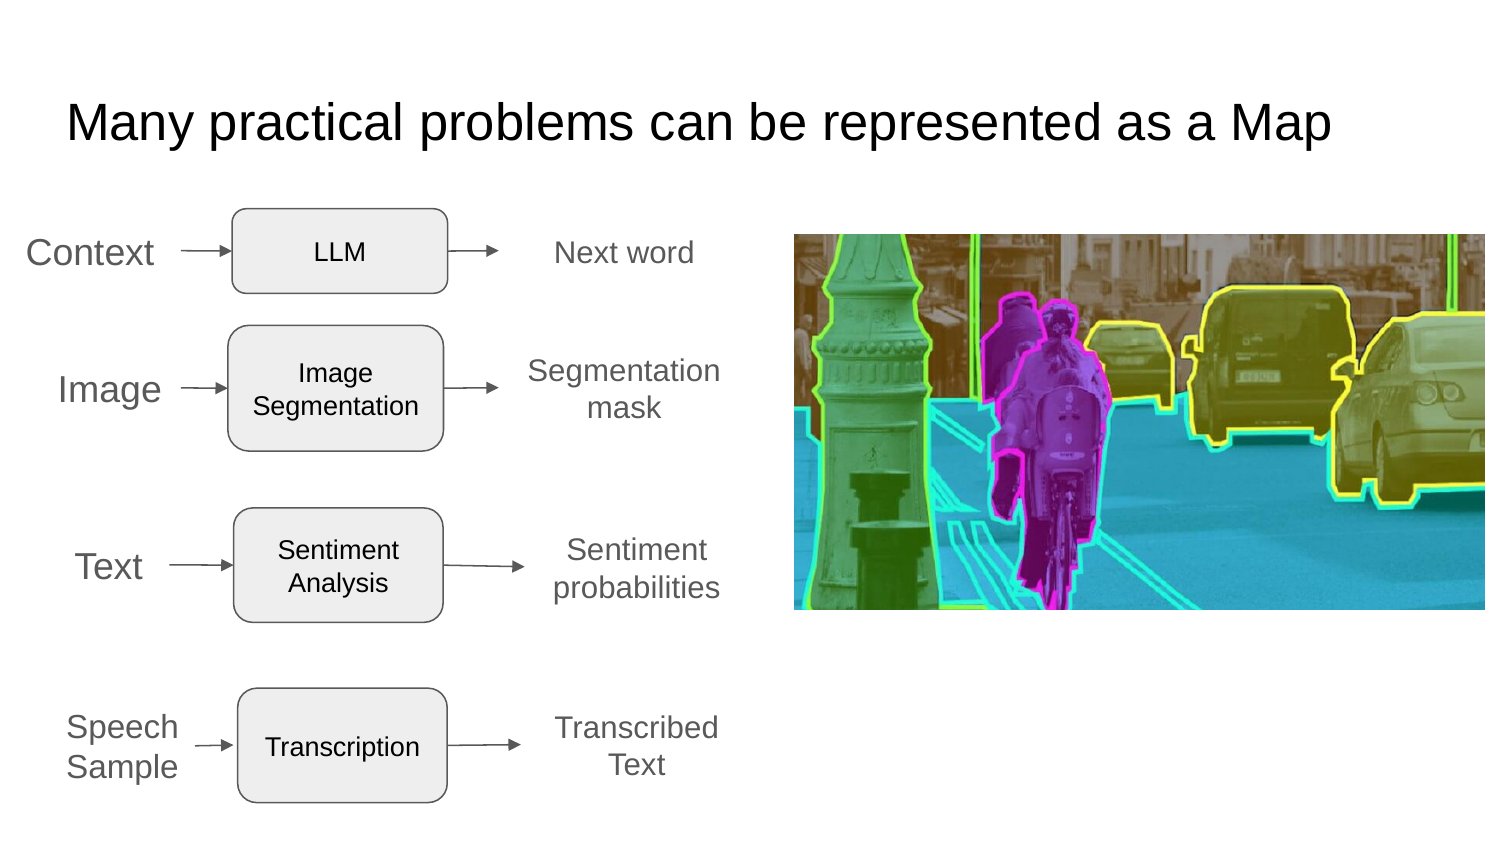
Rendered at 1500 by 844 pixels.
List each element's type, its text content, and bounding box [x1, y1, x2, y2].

text_box Sentiment probabilities [507, 514, 767, 620]
text_box Transcribed Text [532, 691, 742, 797]
picture [794, 233, 1485, 610]
text_box Transcription [237, 688, 448, 803]
text_box Context [10, 213, 181, 289]
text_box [442, 564, 525, 568]
text_box Speech Sample [51, 689, 226, 800]
text_box Image [42, 350, 181, 426]
text_box Next word [498, 216, 750, 285]
text_box Segmentation mask [498, 335, 750, 441]
text_box Image Segmentation [227, 325, 444, 452]
title Many practical problems can be represented as a Map [51, 72, 1449, 167]
text_box LLM [232, 208, 448, 294]
text_box Text [59, 527, 170, 603]
text_box Sentiment Analysis [233, 507, 444, 623]
